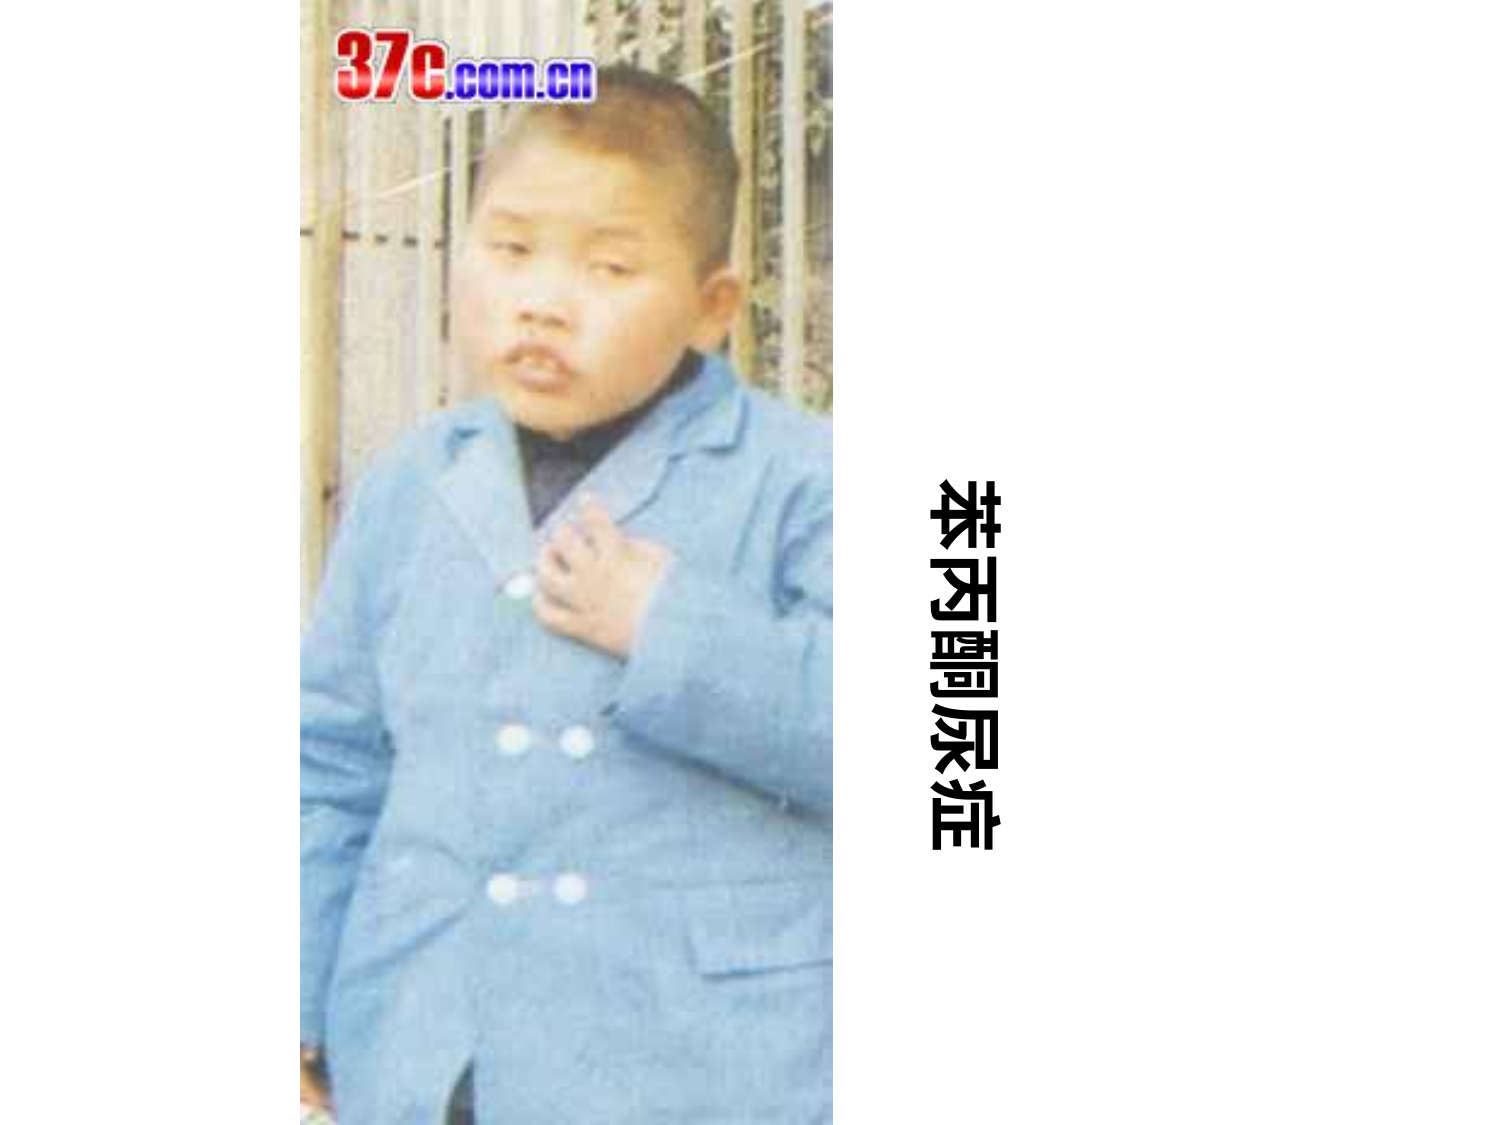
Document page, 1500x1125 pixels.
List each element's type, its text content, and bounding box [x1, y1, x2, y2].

text_box 苯丙酮尿症 [900, 462, 1021, 856]
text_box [299, 0, 833, 1125]
